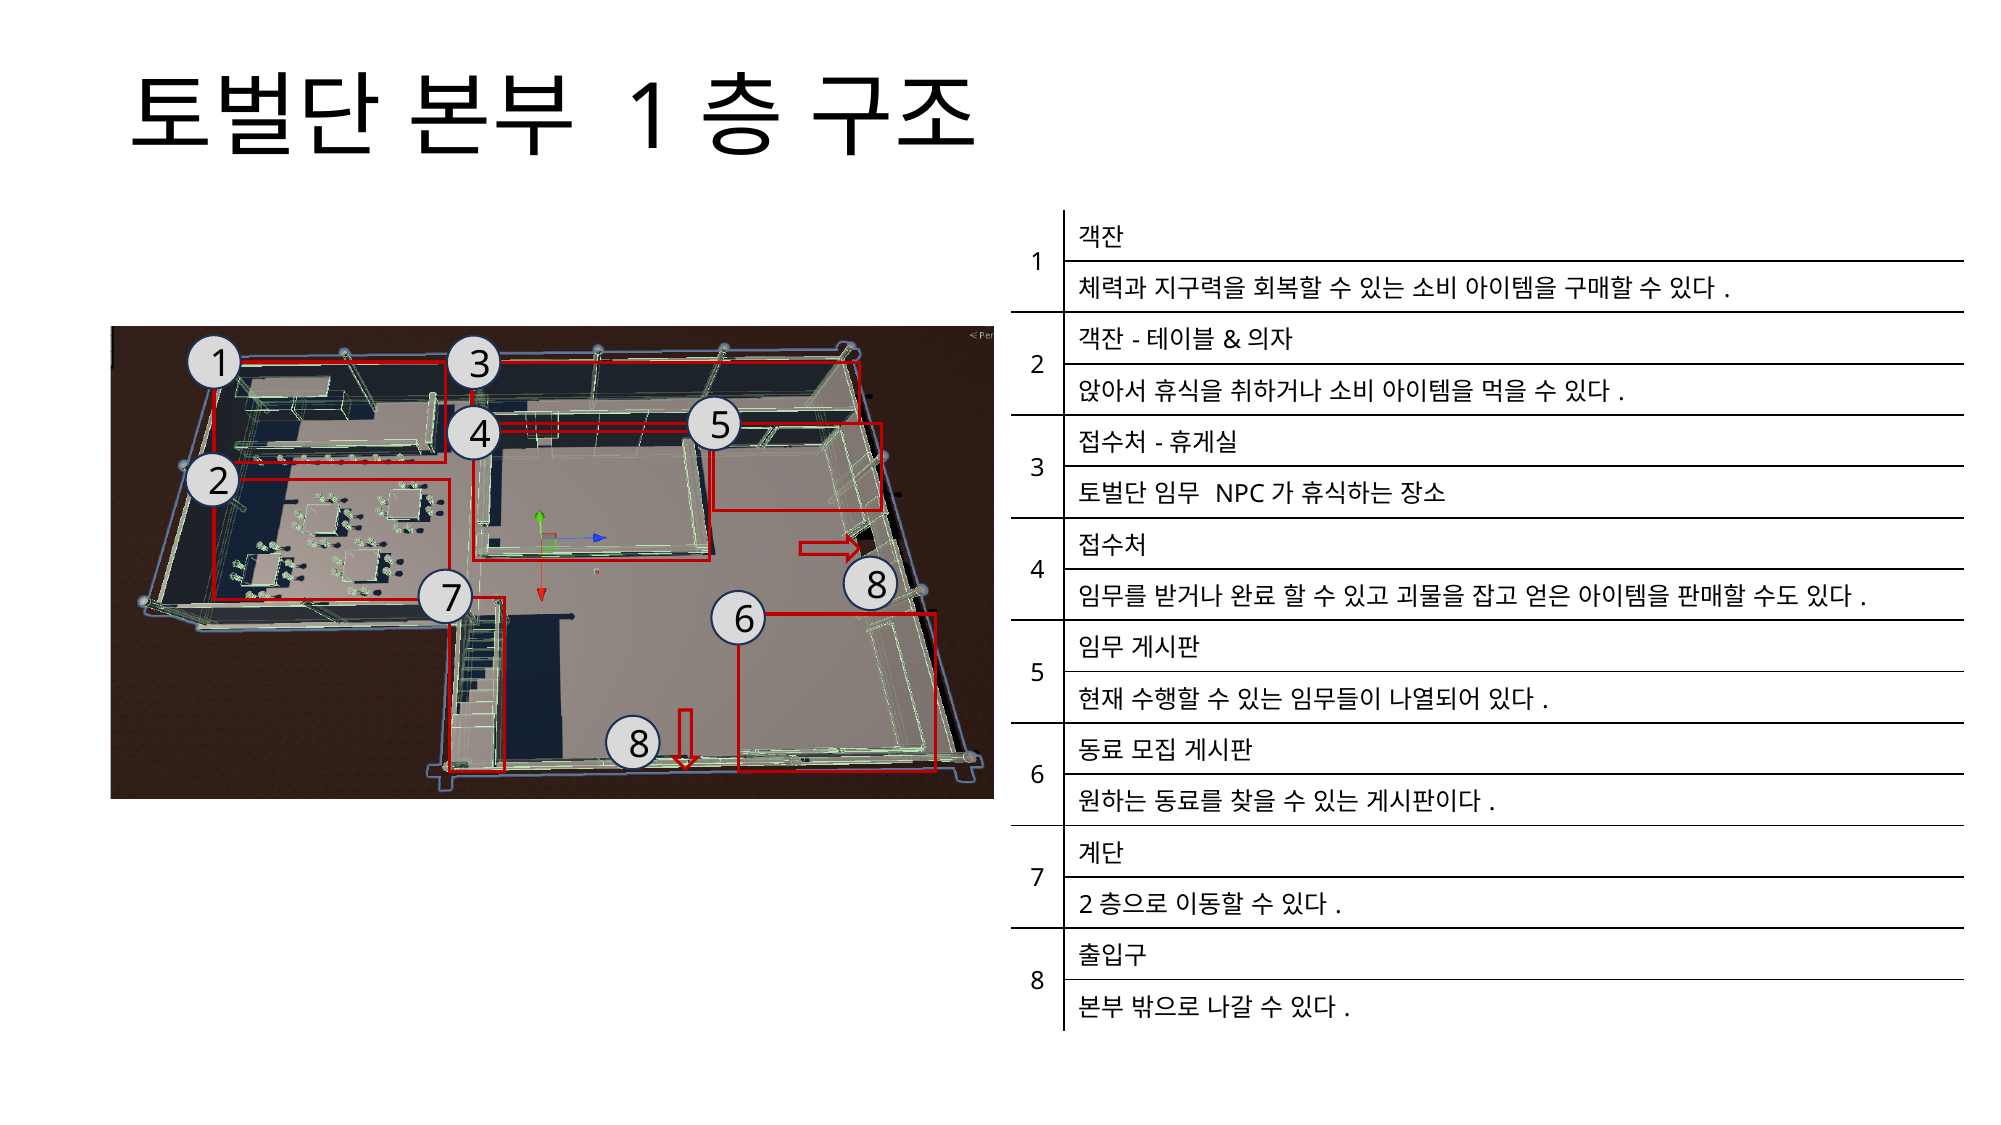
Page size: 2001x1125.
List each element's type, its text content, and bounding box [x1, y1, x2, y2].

table_cell 임무 게시판 [1065, 621, 1964, 671]
picture [110, 326, 994, 799]
table_cell 5 [1011, 621, 1063, 722]
table_cell 객잔-테이블&의자 [1065, 313, 1964, 363]
table_cell 원하는 동료를 찾을 수 있는 게시판이다. [1065, 775, 1964, 825]
table_cell 접수처 [1065, 519, 1964, 568]
table_header 객잔 [1065, 210, 1964, 260]
text_box 토벌단 본부 1층 구조 [113, 47, 1886, 190]
table_cell 출입구 [1065, 929, 1964, 979]
table_cell 2층으로 이동할 수 있다. [1065, 878, 1964, 927]
table_cell 접수처-휴게실 [1065, 416, 1964, 465]
table_cell 앉아서 휴식을 취하거나 소비 아이템을 먹을 수 있다. [1065, 365, 1964, 414]
table_cell 6 [1011, 724, 1063, 825]
table_cell 동료 모집 게시판 [1065, 724, 1964, 773]
table_cell 현재 수행할 수 있는 임무들이 나열되어 있다. [1065, 672, 1964, 722]
table_cell 2 [1011, 313, 1063, 414]
table_cell 토벌단 임무 NPC가 휴식하는 장소 [1065, 467, 1964, 517]
table_header 1 [1011, 210, 1063, 311]
table_cell 본부 밖으로 나갈 수 있다. [1065, 980, 1964, 1031]
table_cell 8 [1011, 929, 1063, 1031]
table_cell 7 [1011, 826, 1063, 927]
table_cell 체력과 지구력을 회복할 수 있는 소비 아이템을 구매할 수 있다. [1065, 262, 1964, 311]
table_cell 임무를 받거나 완료 할 수 있고 괴물을 잡고 얻은 아이템을 판매할 수도 있다. [1065, 570, 1964, 619]
table_cell 4 [1011, 519, 1063, 619]
table_cell 3 [1011, 416, 1063, 517]
table_cell 계단 [1065, 826, 1964, 876]
